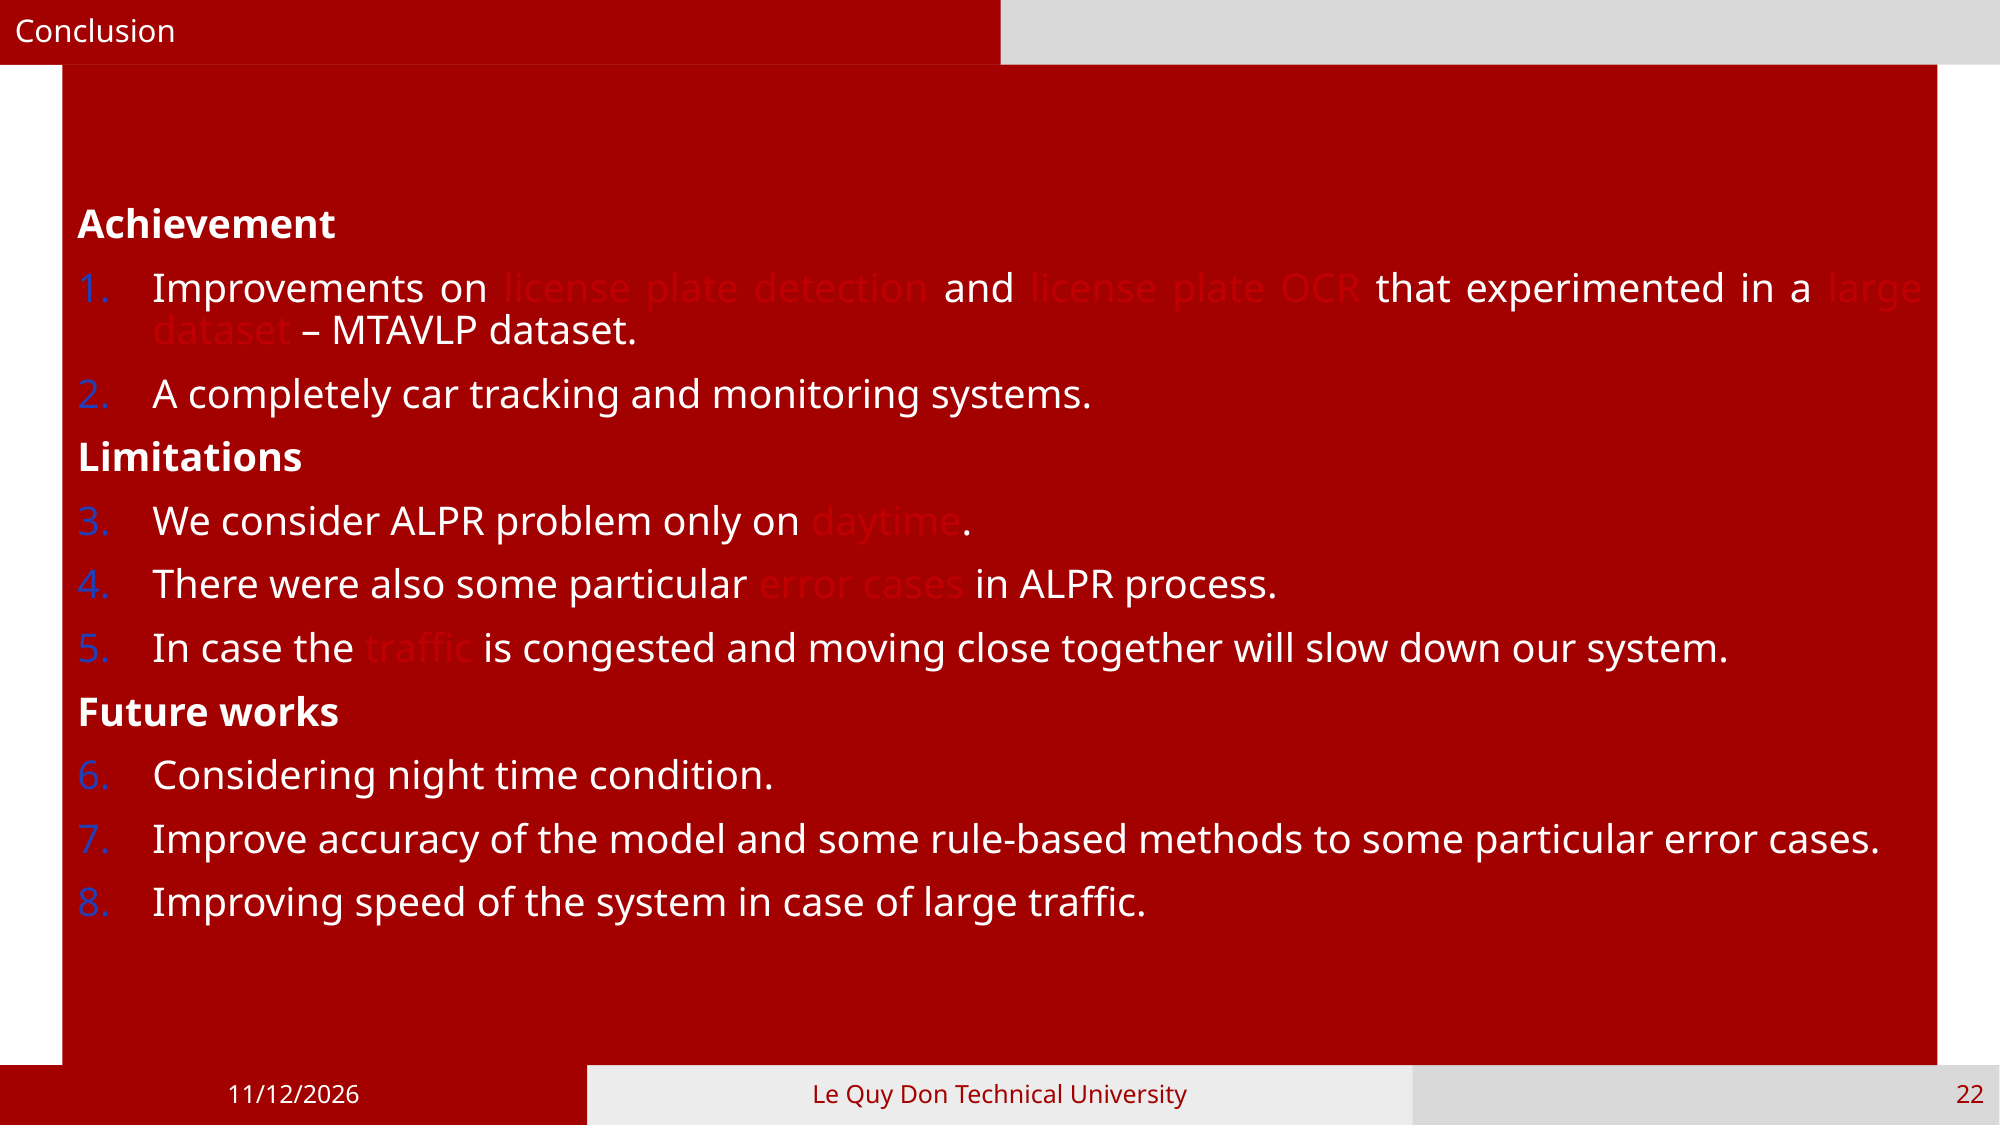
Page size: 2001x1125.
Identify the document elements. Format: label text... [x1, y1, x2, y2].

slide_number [0, 1065, 587, 1125]
footer Le Quy Don Technical University [587, 1065, 1412, 1125]
list Achievement Improvements on license plate detection and license plate OCR that experimented in a large dataset – MTAVLP dataset. A completely car tracking and monitoring systems. Limitations We consider ALPR problem only on daytime. There were also some particular error cases in ALPR process. In case the traffic is congested and moving close together will slow down our system. Future works Considering night time condition. Improve accuracy of the model and some rule-based methods to some particular error cases. Improving speed of the system in case of large traffic. [62, 64, 1938, 1065]
slide_number 22 [1412, 1065, 2000, 1125]
list Conclusion [0, 0, 1001, 65]
